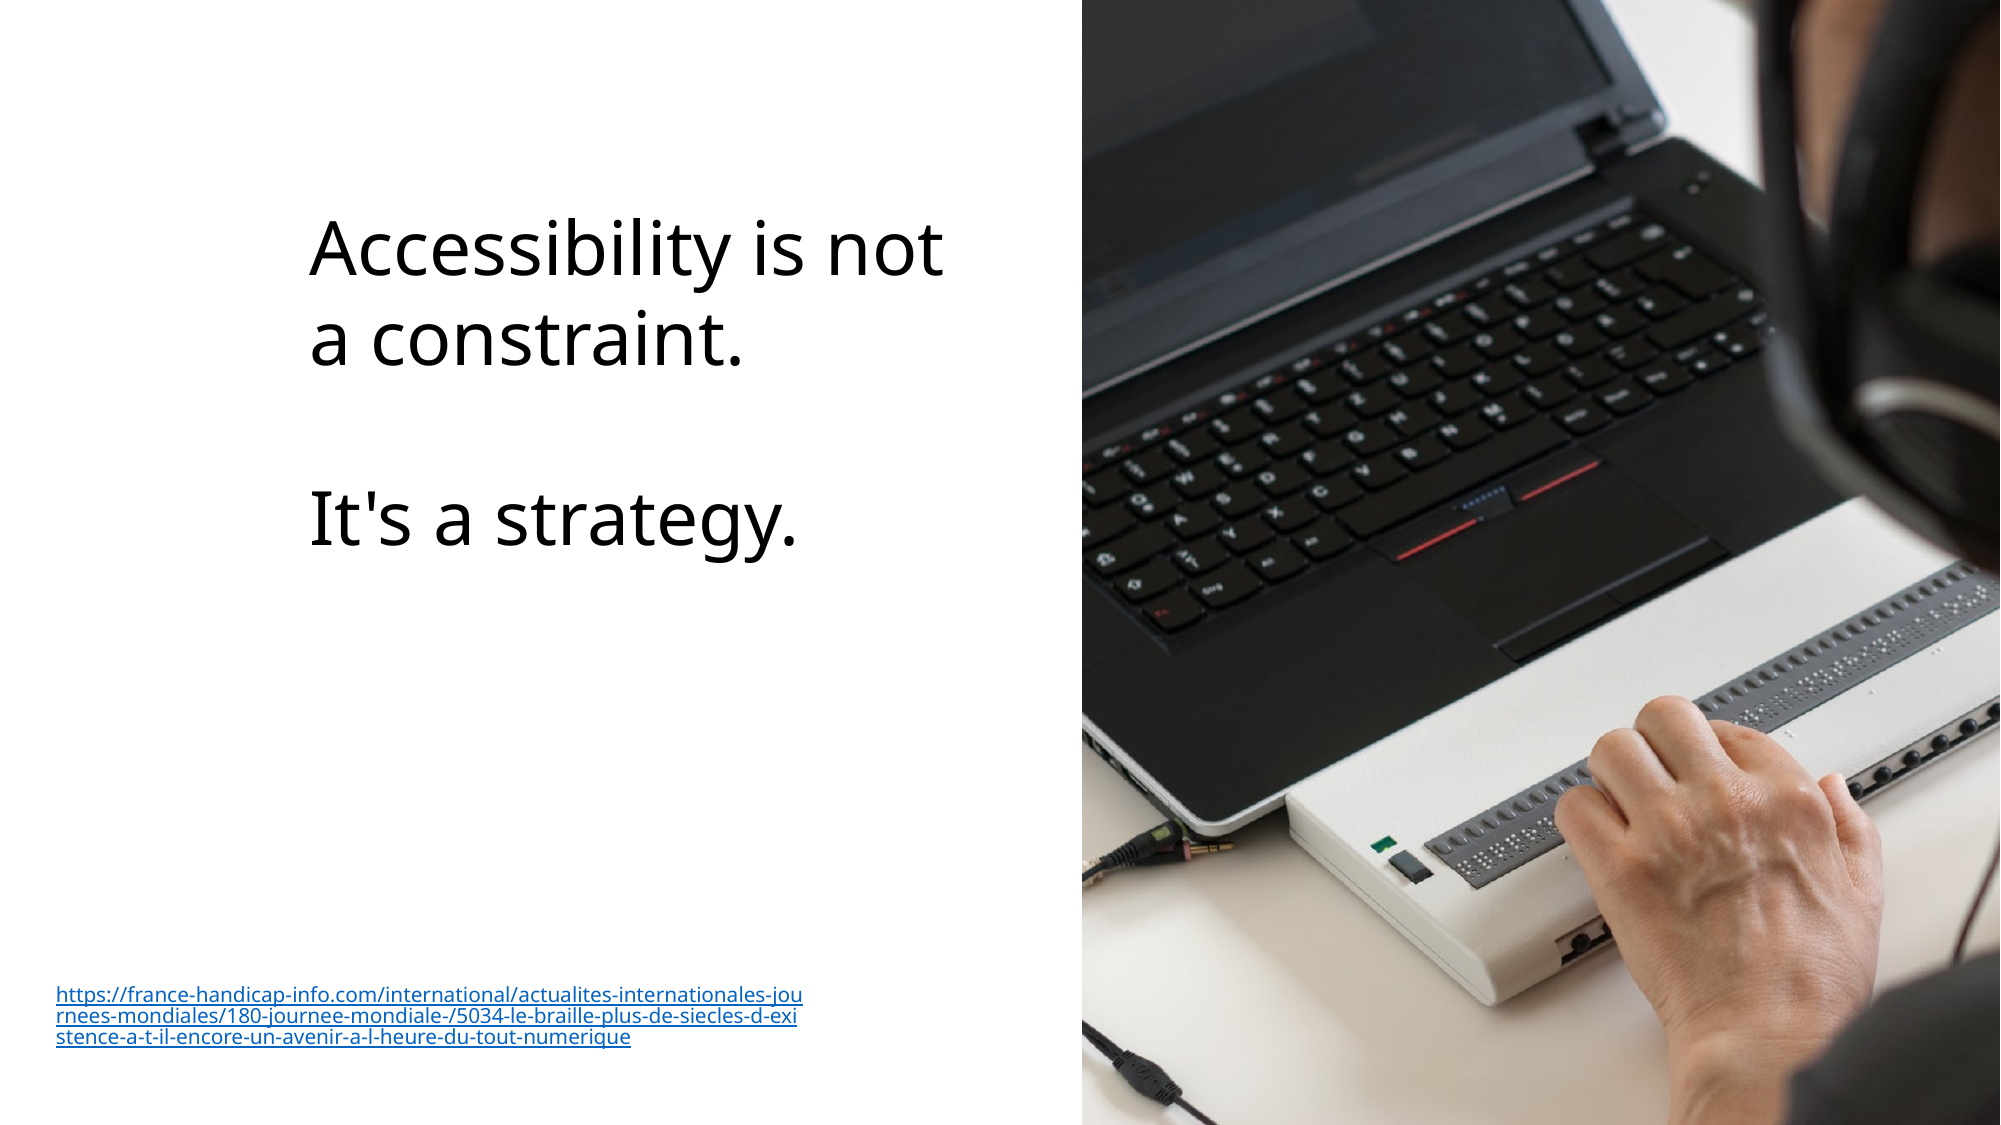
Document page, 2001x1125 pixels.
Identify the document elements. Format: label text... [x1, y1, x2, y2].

text_box https://france-handicap-info.com/international/actualites-internationales-journees-mondiales/180-journee-mondiale-/5034-le-braille-plus-de-siecles-d-existence-a-t-il-encore-un-avenir-a-l-heure-du-tout-numerique [40, 974, 823, 1018]
picture [1081, 0, 2000, 1125]
subtitle Accessibility is not a constraint. It's a strategy. [289, 336, 1000, 581]
